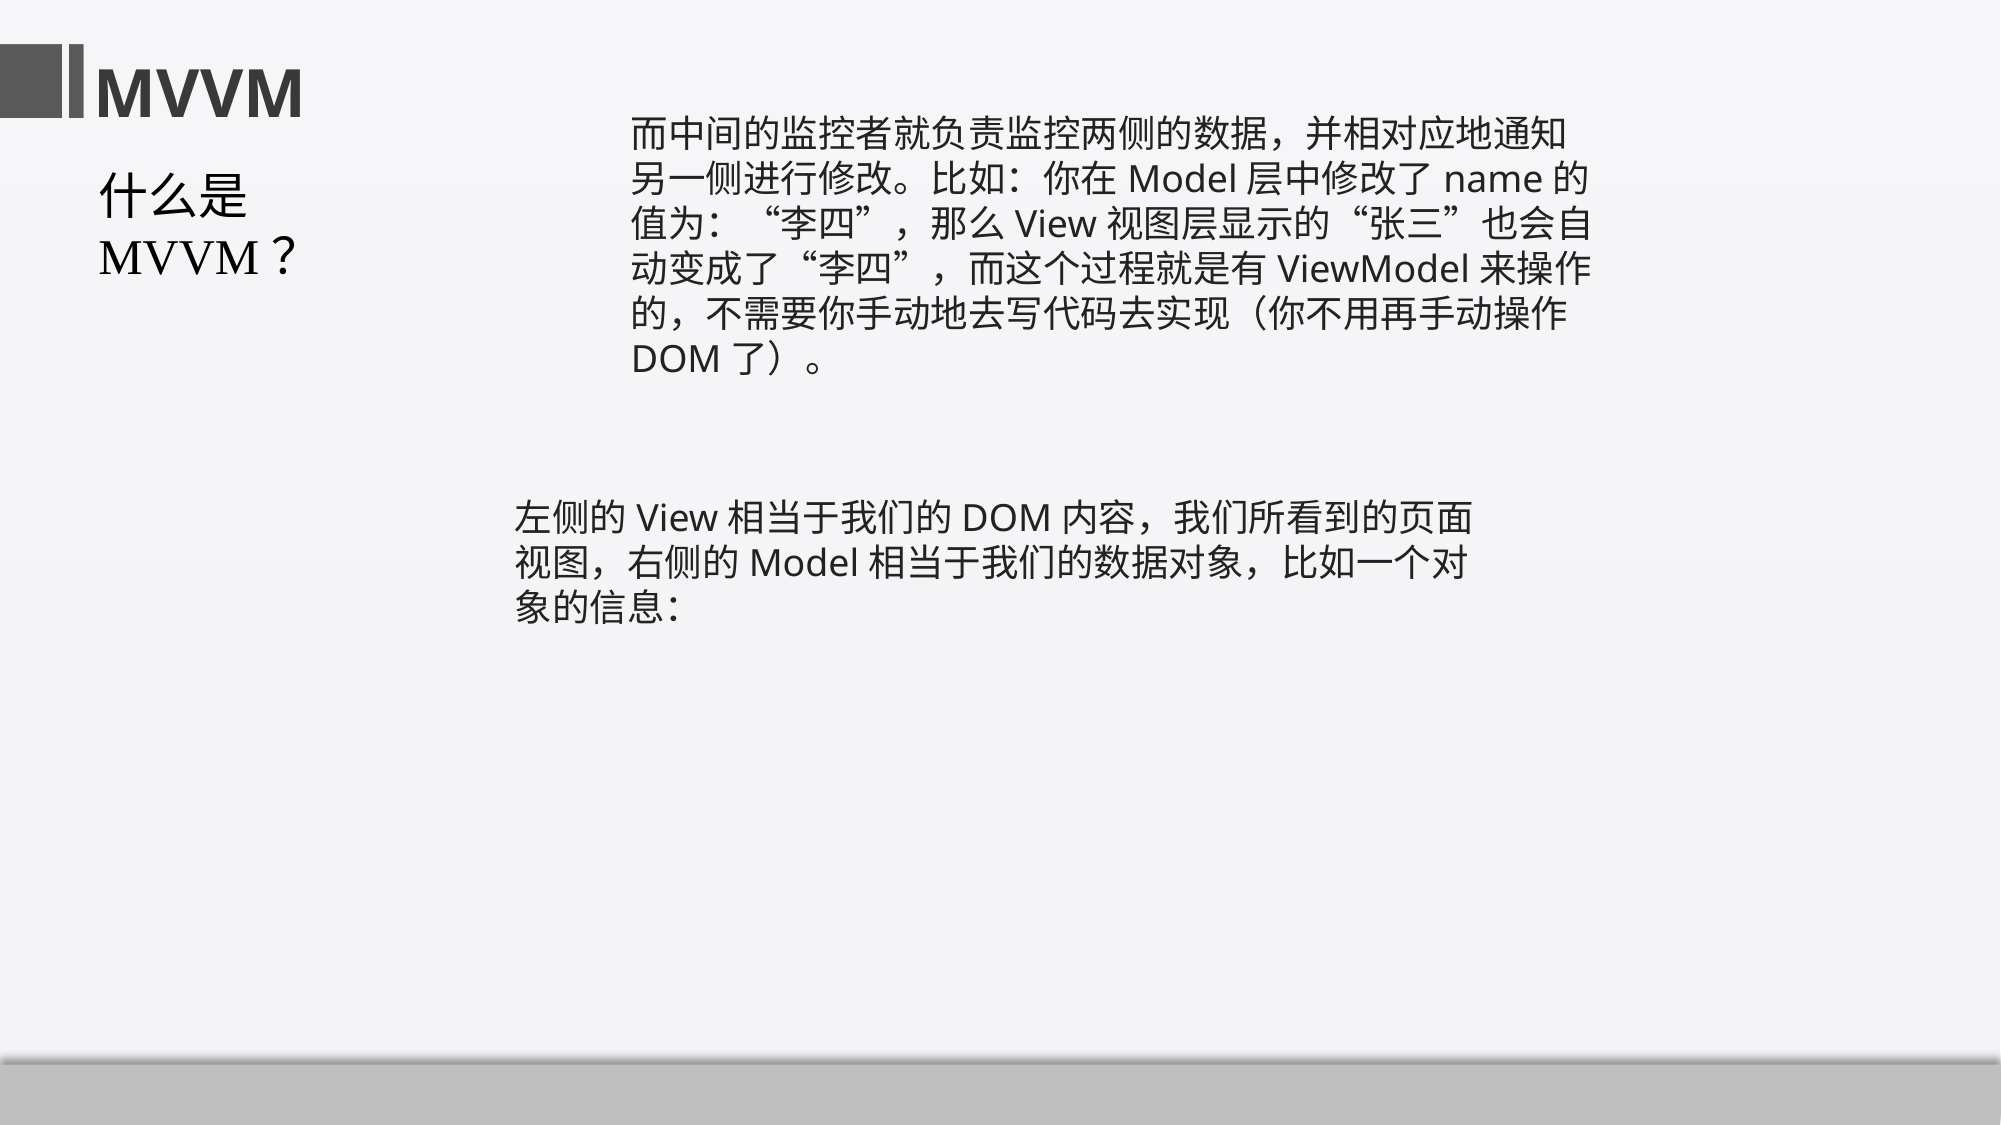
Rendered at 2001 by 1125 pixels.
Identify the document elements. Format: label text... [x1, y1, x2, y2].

text_box 什么是MVVM？ [83, 157, 483, 292]
text_box 左侧的View相当于我们的DOM内容，我们所看到的页面视图，右侧的Model相当于我们的数据对象，比如一个对象的信息： [500, 486, 1500, 637]
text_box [0, 44, 84, 118]
text_box MVVM [79, 27, 750, 138]
text_box 而中间的监控者就负责监控两侧的数据，并相对应地通知另一侧进行修改。比如：你在Model层中修改了name的值为：“李四”，那么View视图层显示的“张三”也会自动变成了“李四”，而这个过程就是有ViewModel来操作的，不需要你手动地去写代码去实现（你不用再手动操作DOM了）。 [616, 103, 1616, 388]
